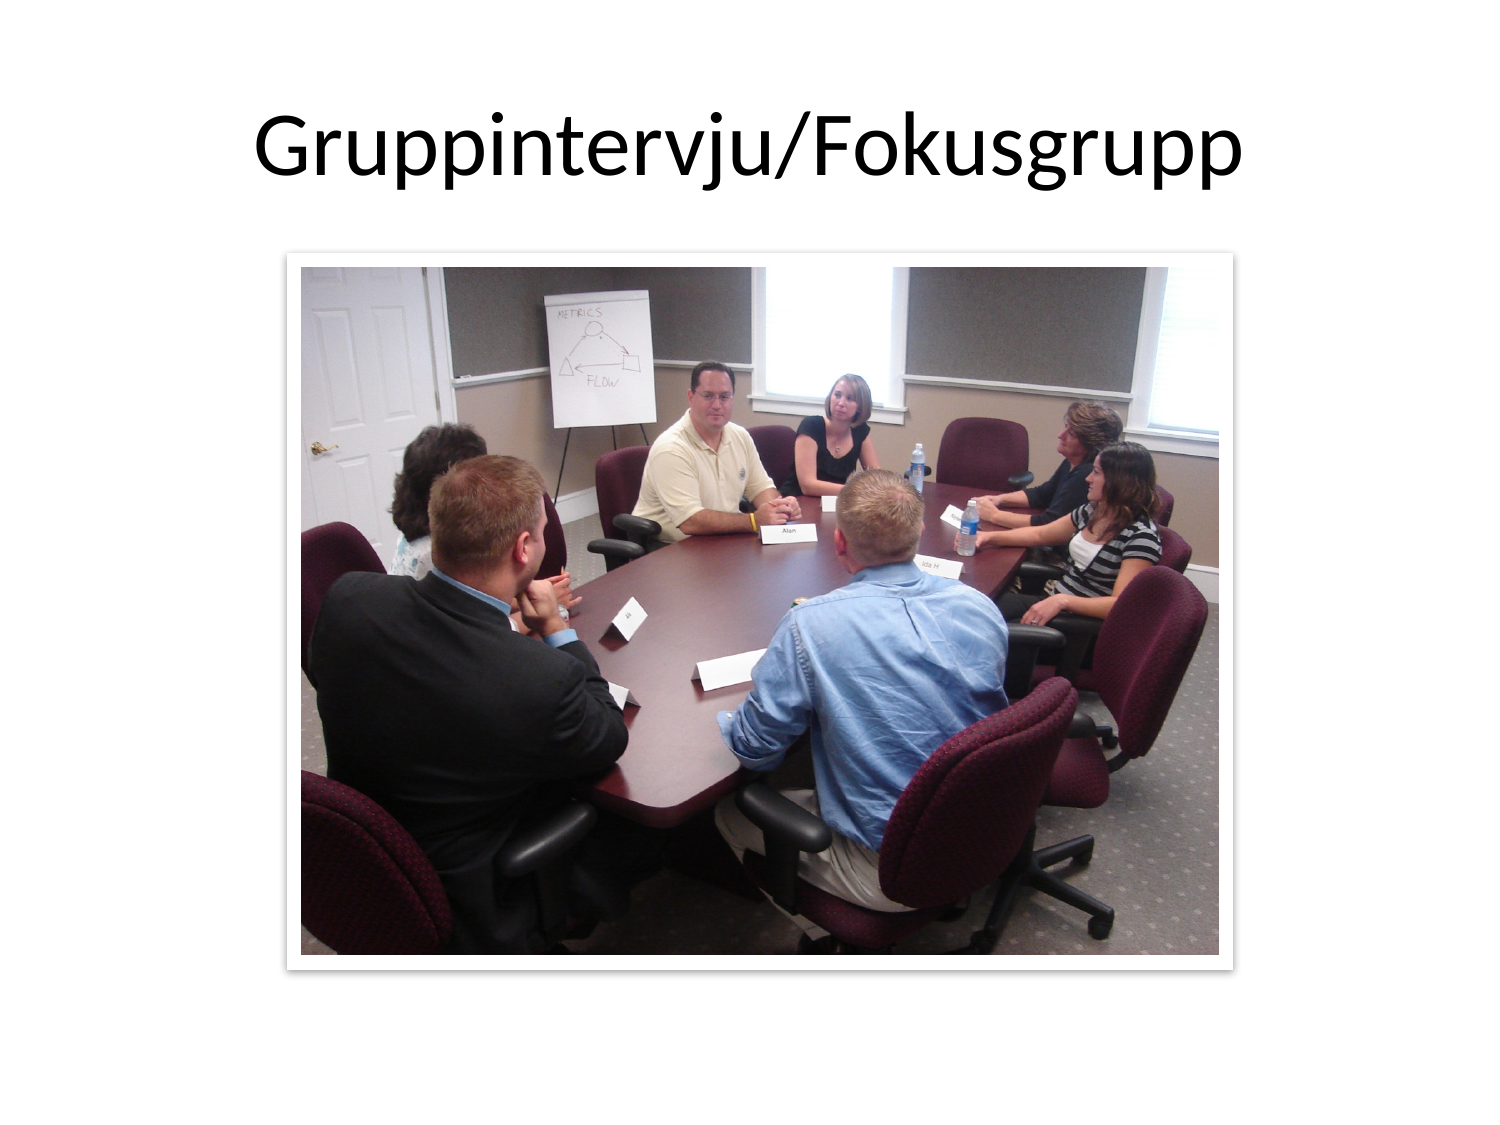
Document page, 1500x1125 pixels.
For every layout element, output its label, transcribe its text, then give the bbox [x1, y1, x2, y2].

picture [300, 266, 1219, 956]
title Gruppintervju/Fokusgrupp [75, 45, 1425, 233]
